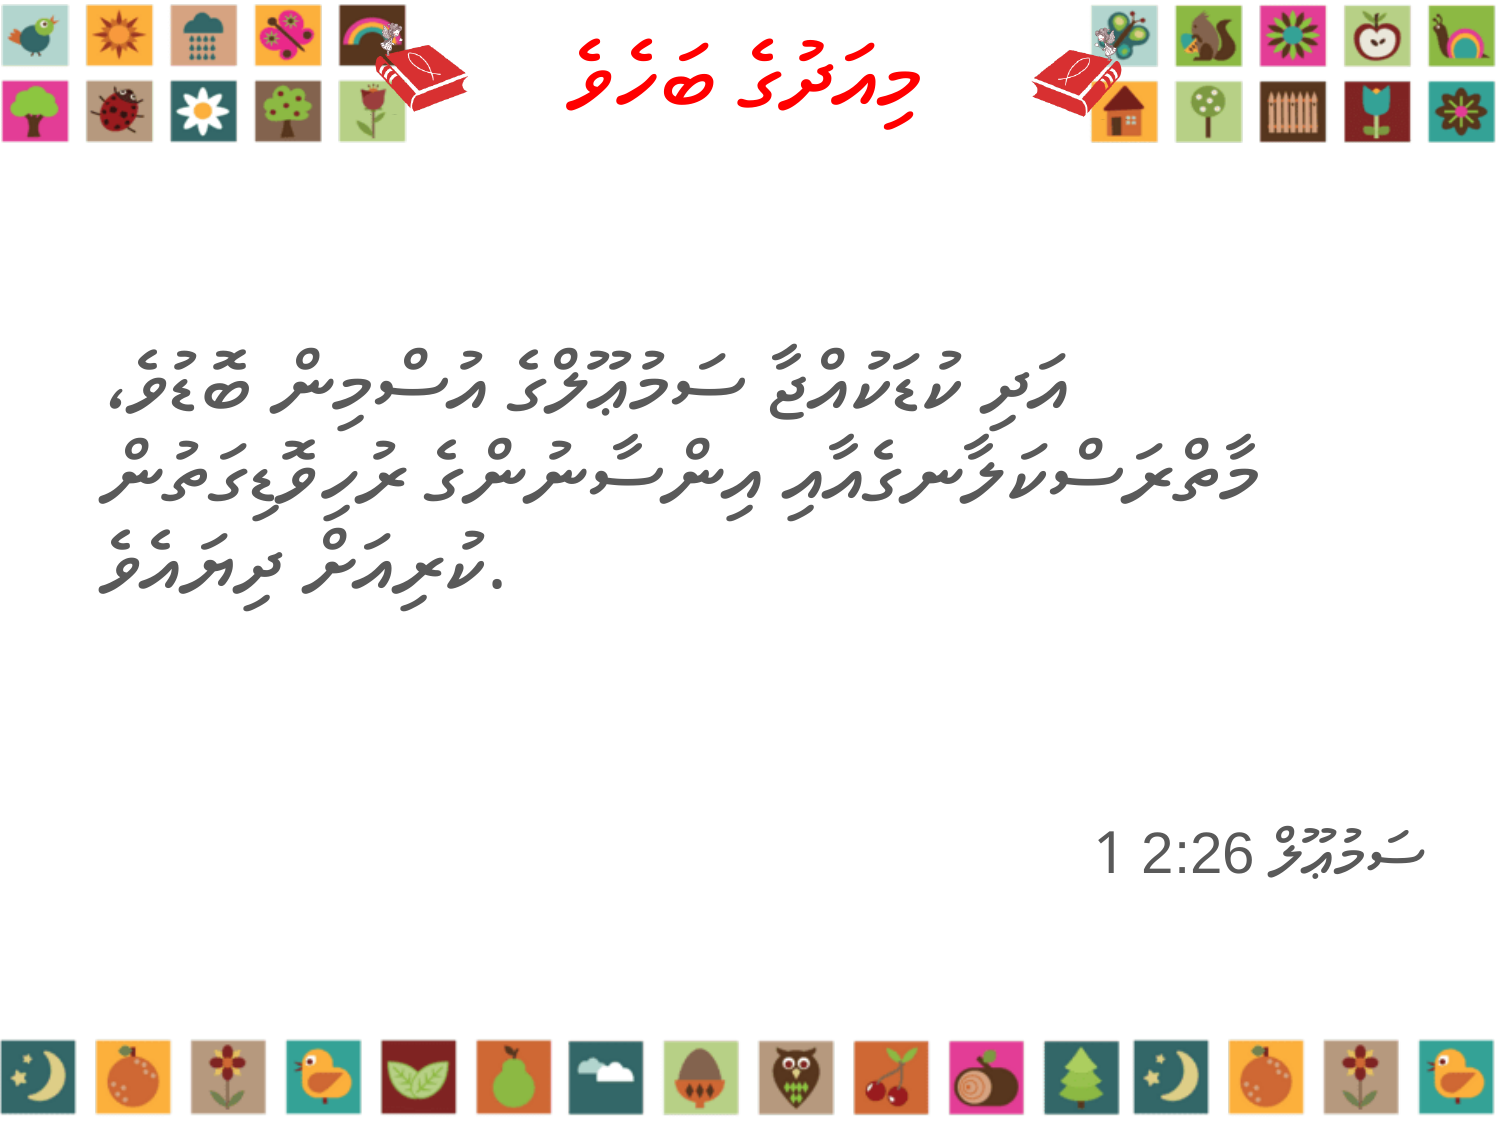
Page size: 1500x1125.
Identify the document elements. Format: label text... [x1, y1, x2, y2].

text_box މިއަދުގެ ބަހެވެ [425, 13, 1077, 129]
picture [999, 3, 1500, 150]
text_box އަދި ކުޑަކުއްޖާ ސަމުޢޫލްގެ އުސްމިން ބޮޑުވެ، މާތްރަސްކަލާނގެއާއި އިންސާނުންގެ ރުހިވޮޑިގަތުން ކުރިއަށް ދިޔައެވެ. [88, 326, 1436, 611]
text_box 1 ސަމުޢޫލް 2:26 [808, 807, 1441, 893]
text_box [0, 1028, 1500, 1118]
picture [0, 3, 501, 150]
